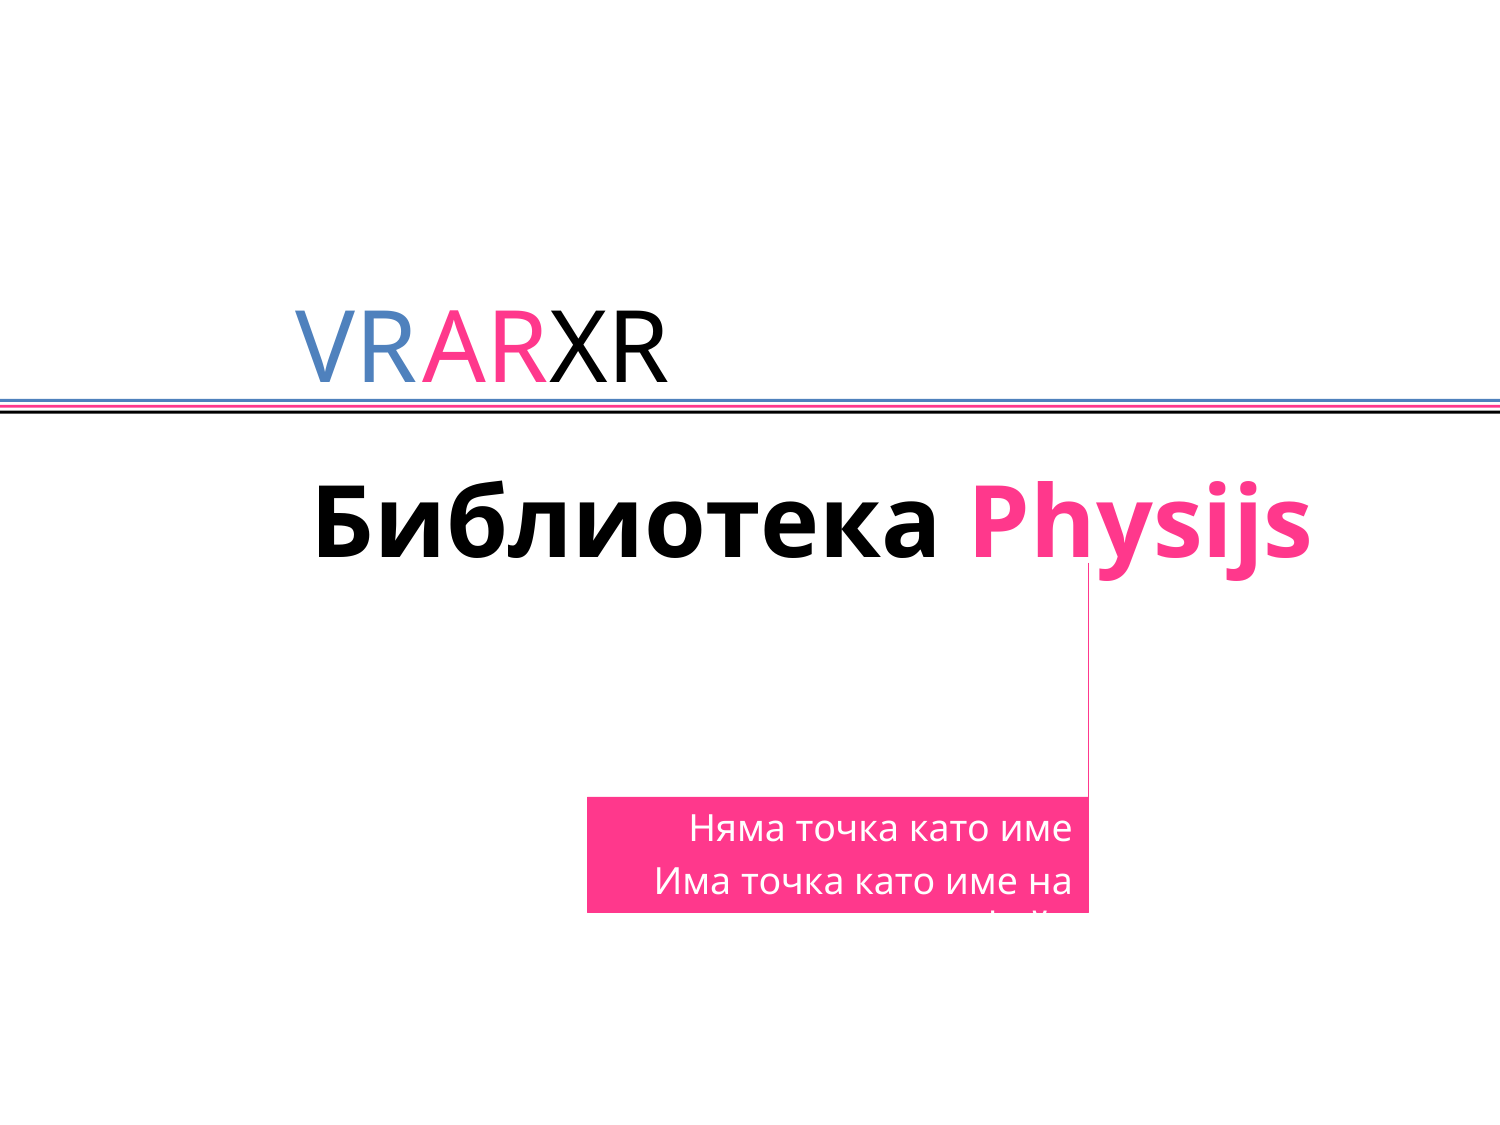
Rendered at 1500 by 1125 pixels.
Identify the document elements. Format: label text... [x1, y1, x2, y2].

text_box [587, 562, 1089, 913]
list Библиотека Physijs [295, 450, 1450, 563]
